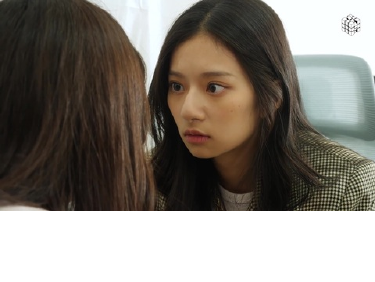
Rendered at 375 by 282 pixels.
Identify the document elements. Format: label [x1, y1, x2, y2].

picture [0, 0, 375, 212]
